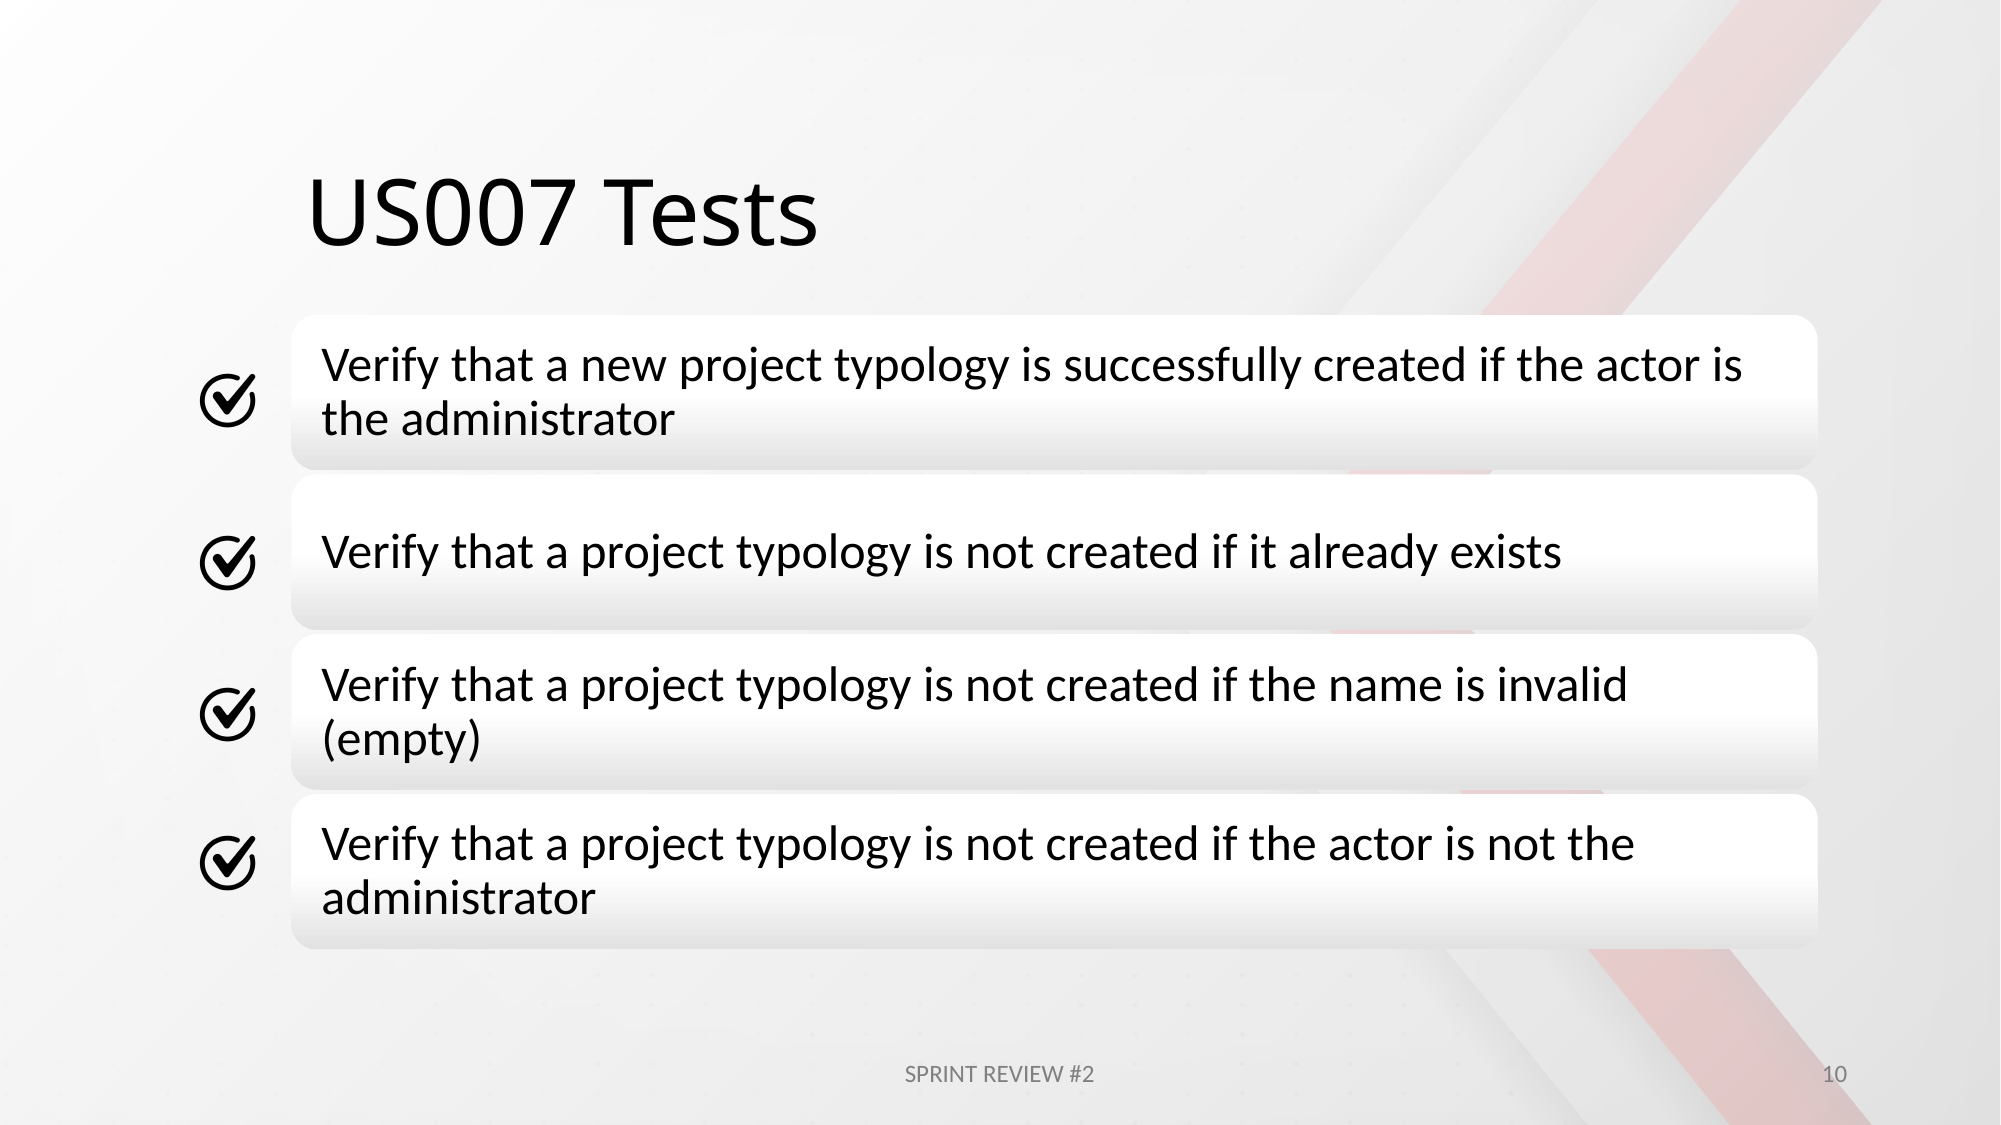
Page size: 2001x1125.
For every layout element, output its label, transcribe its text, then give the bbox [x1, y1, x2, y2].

picture [196, 832, 259, 894]
picture [196, 370, 259, 432]
picture [196, 684, 259, 745]
title US007 Tests [290, 106, 1896, 325]
footer SPRINT REVIEW #2 [662, 1042, 1338, 1103]
picture [196, 532, 259, 594]
text_box [0, 0, 2000, 1125]
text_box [291, 312, 1818, 952]
slide_number 10 [1412, 1042, 1863, 1103]
